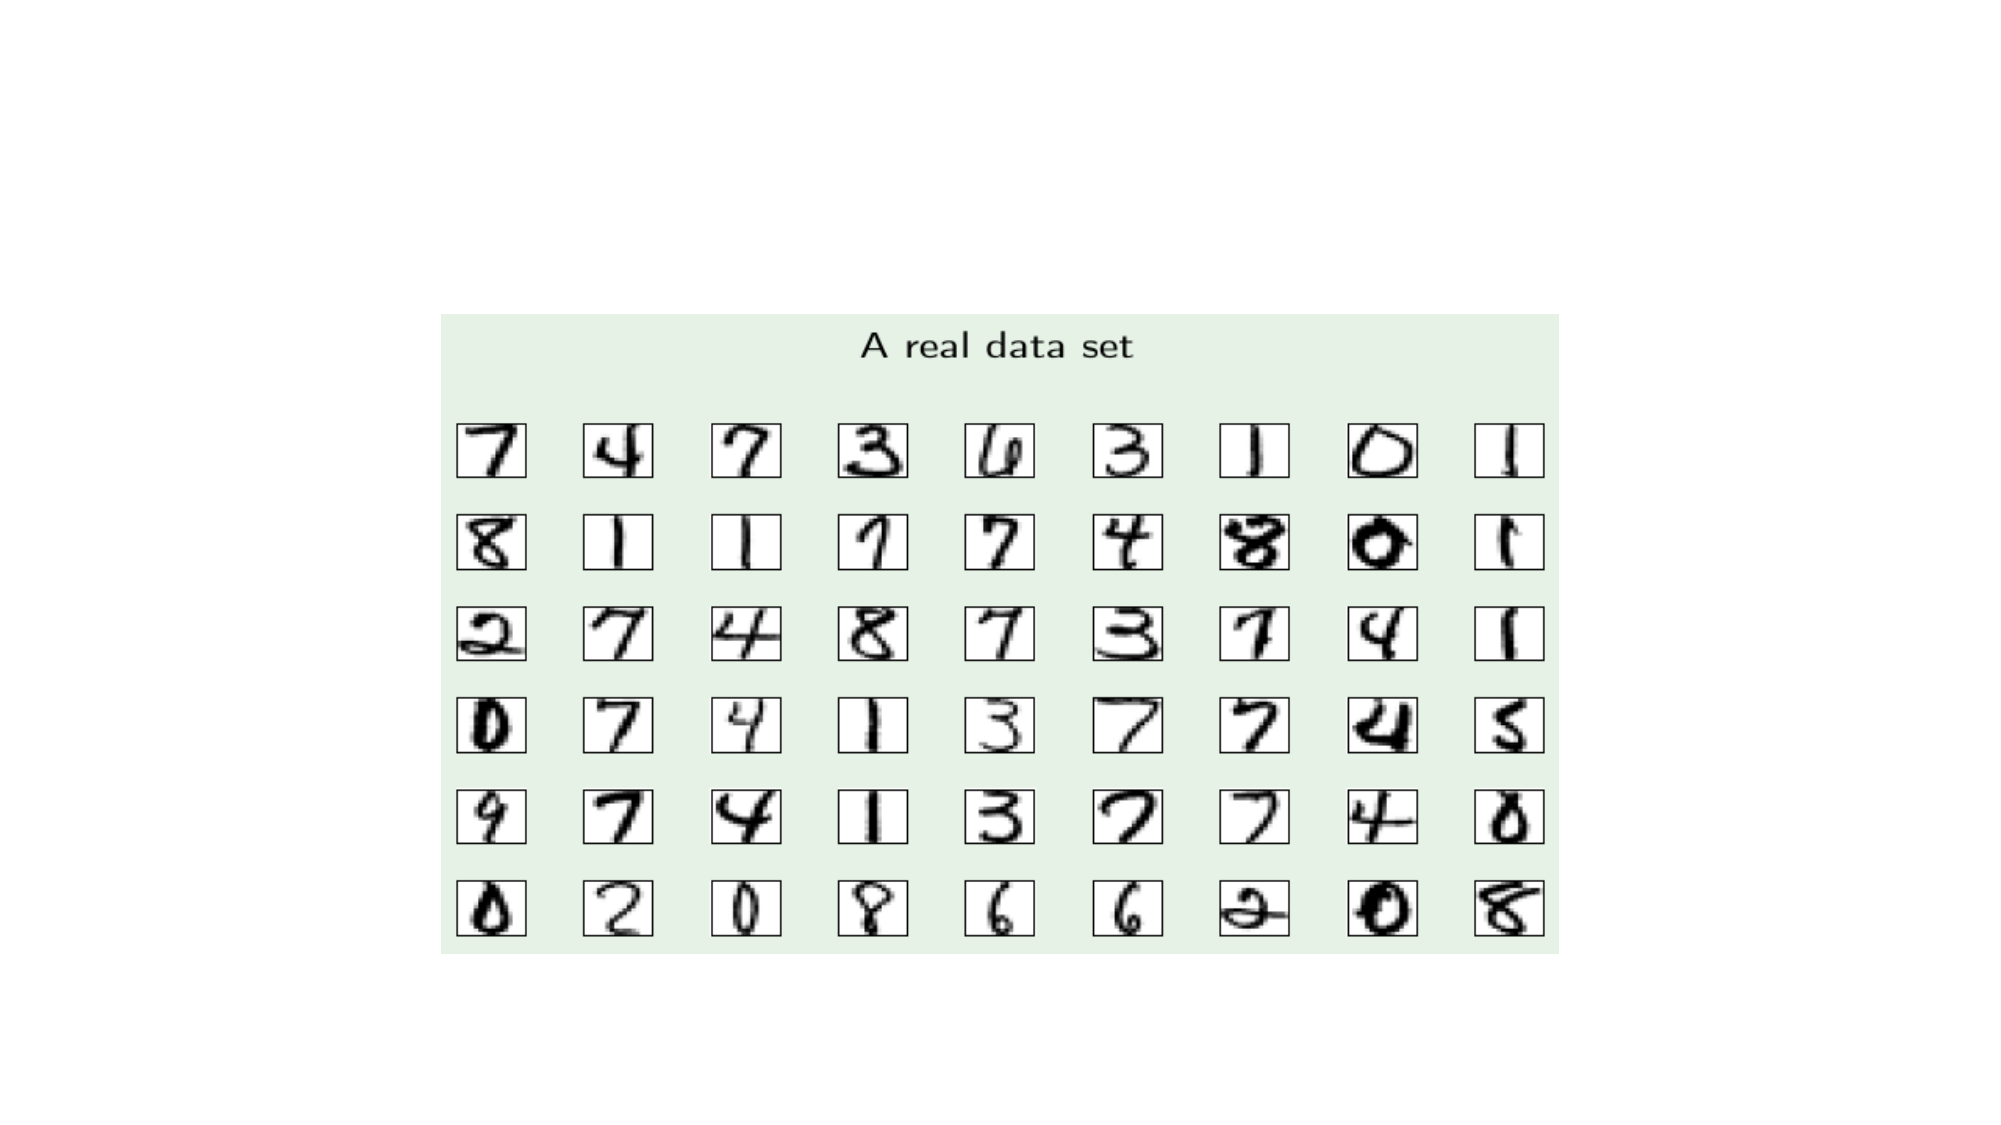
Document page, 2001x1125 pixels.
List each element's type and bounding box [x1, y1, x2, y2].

list [441, 314, 1559, 954]
